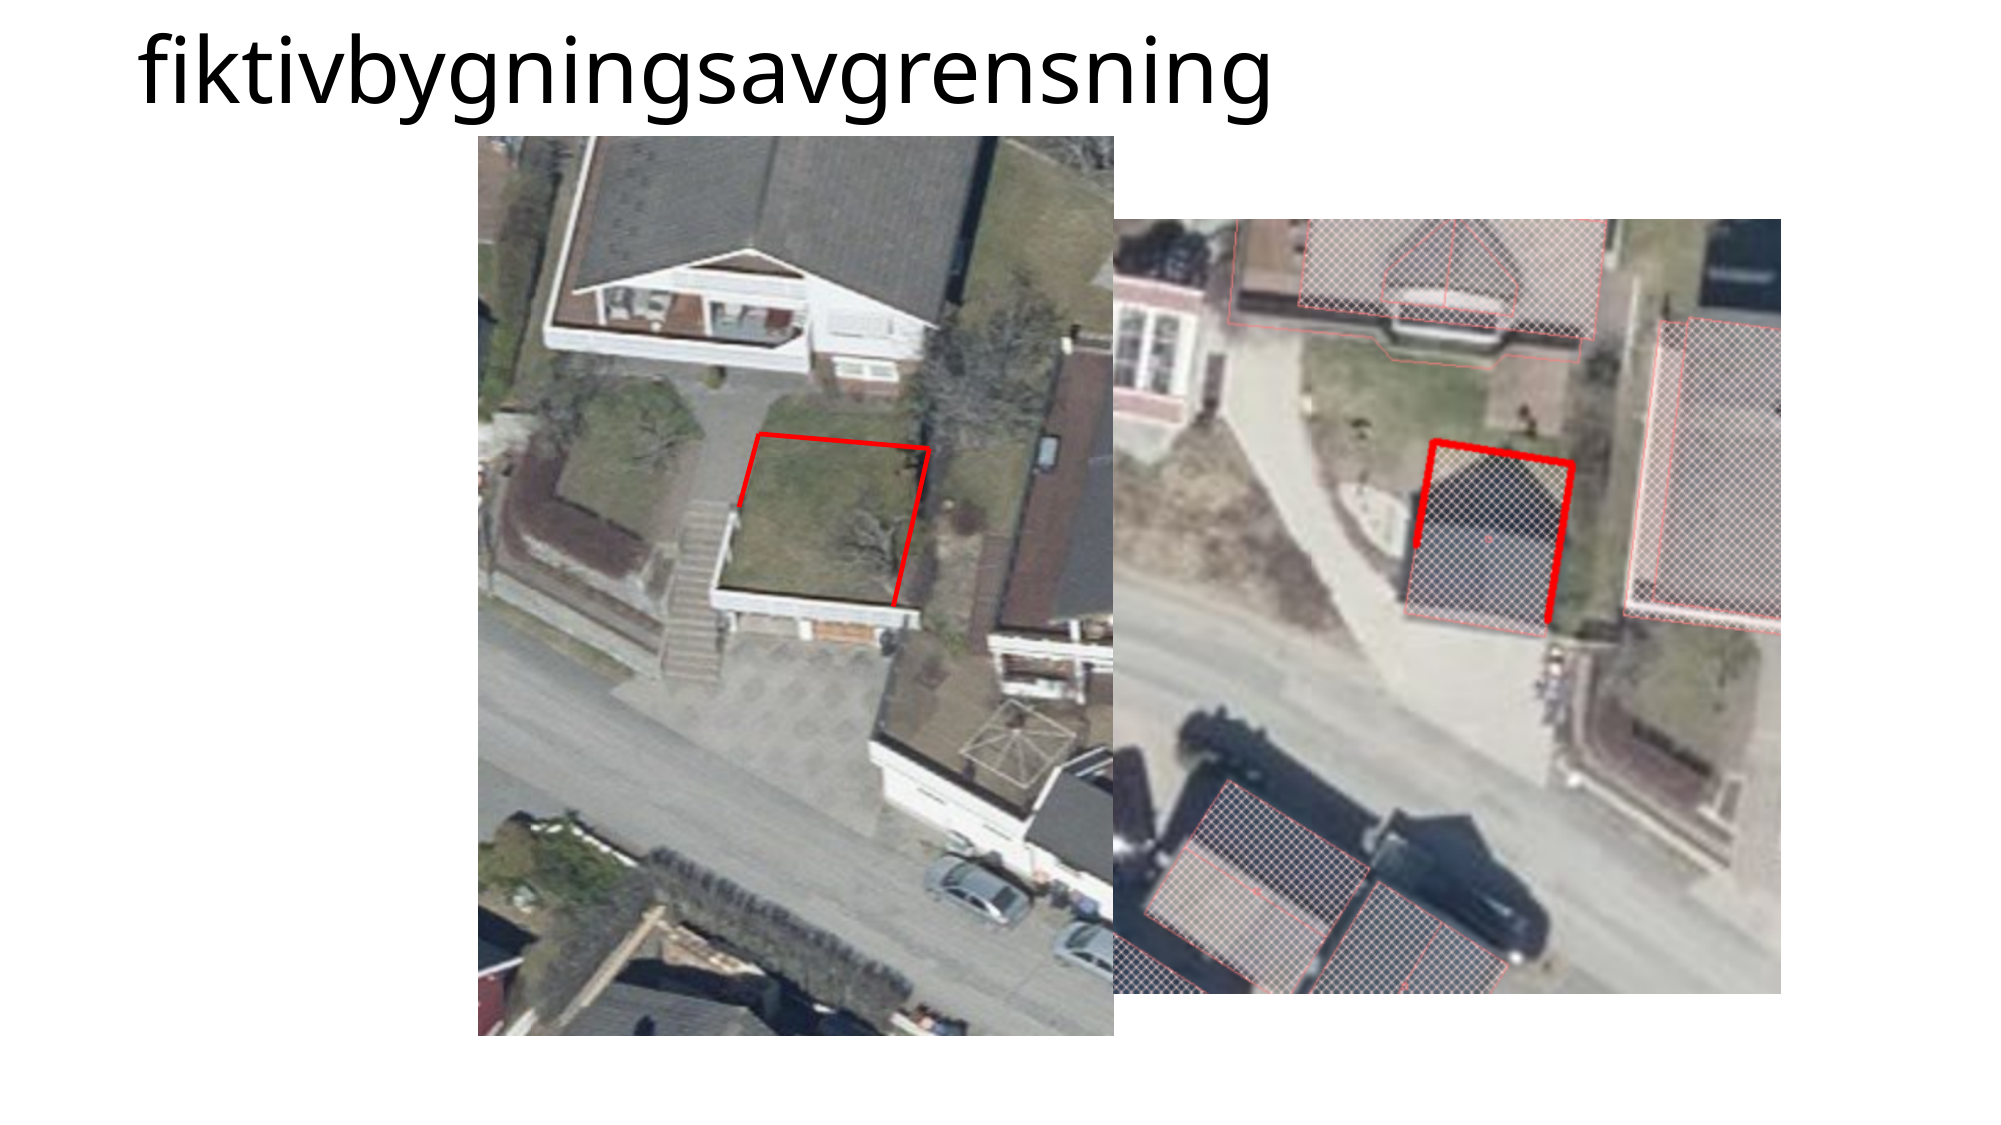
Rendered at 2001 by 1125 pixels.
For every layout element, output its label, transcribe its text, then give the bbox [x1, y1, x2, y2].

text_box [738, 433, 759, 508]
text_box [758, 433, 930, 449]
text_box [893, 448, 930, 607]
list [478, 136, 1114, 1036]
title fiktivbygningsavgrensning [122, 0, 1848, 183]
picture [1113, 219, 1781, 994]
